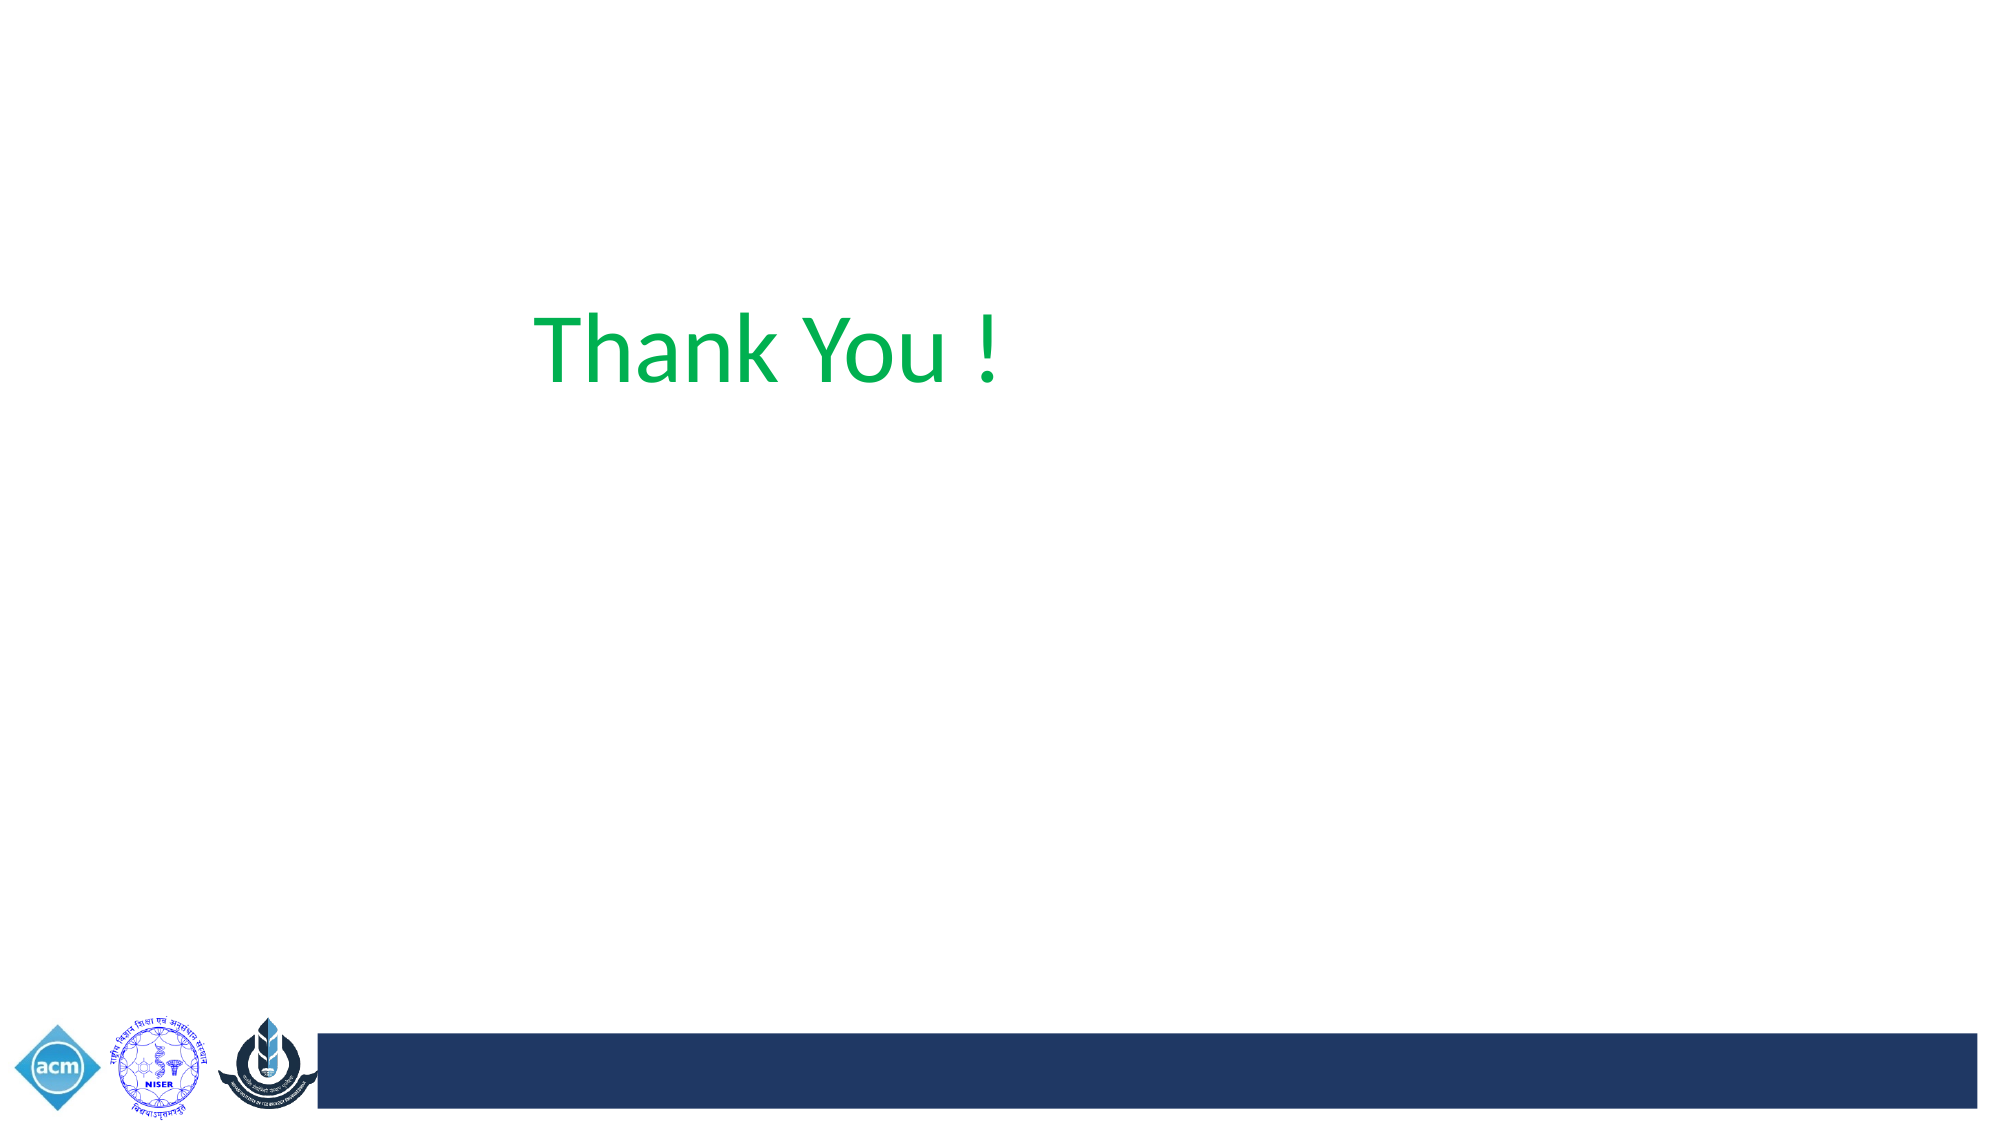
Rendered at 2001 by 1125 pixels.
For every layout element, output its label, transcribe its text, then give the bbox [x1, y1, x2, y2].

text_box Thank You ! [518, 274, 1713, 410]
picture [8, 1010, 214, 1125]
picture [218, 1017, 318, 1109]
